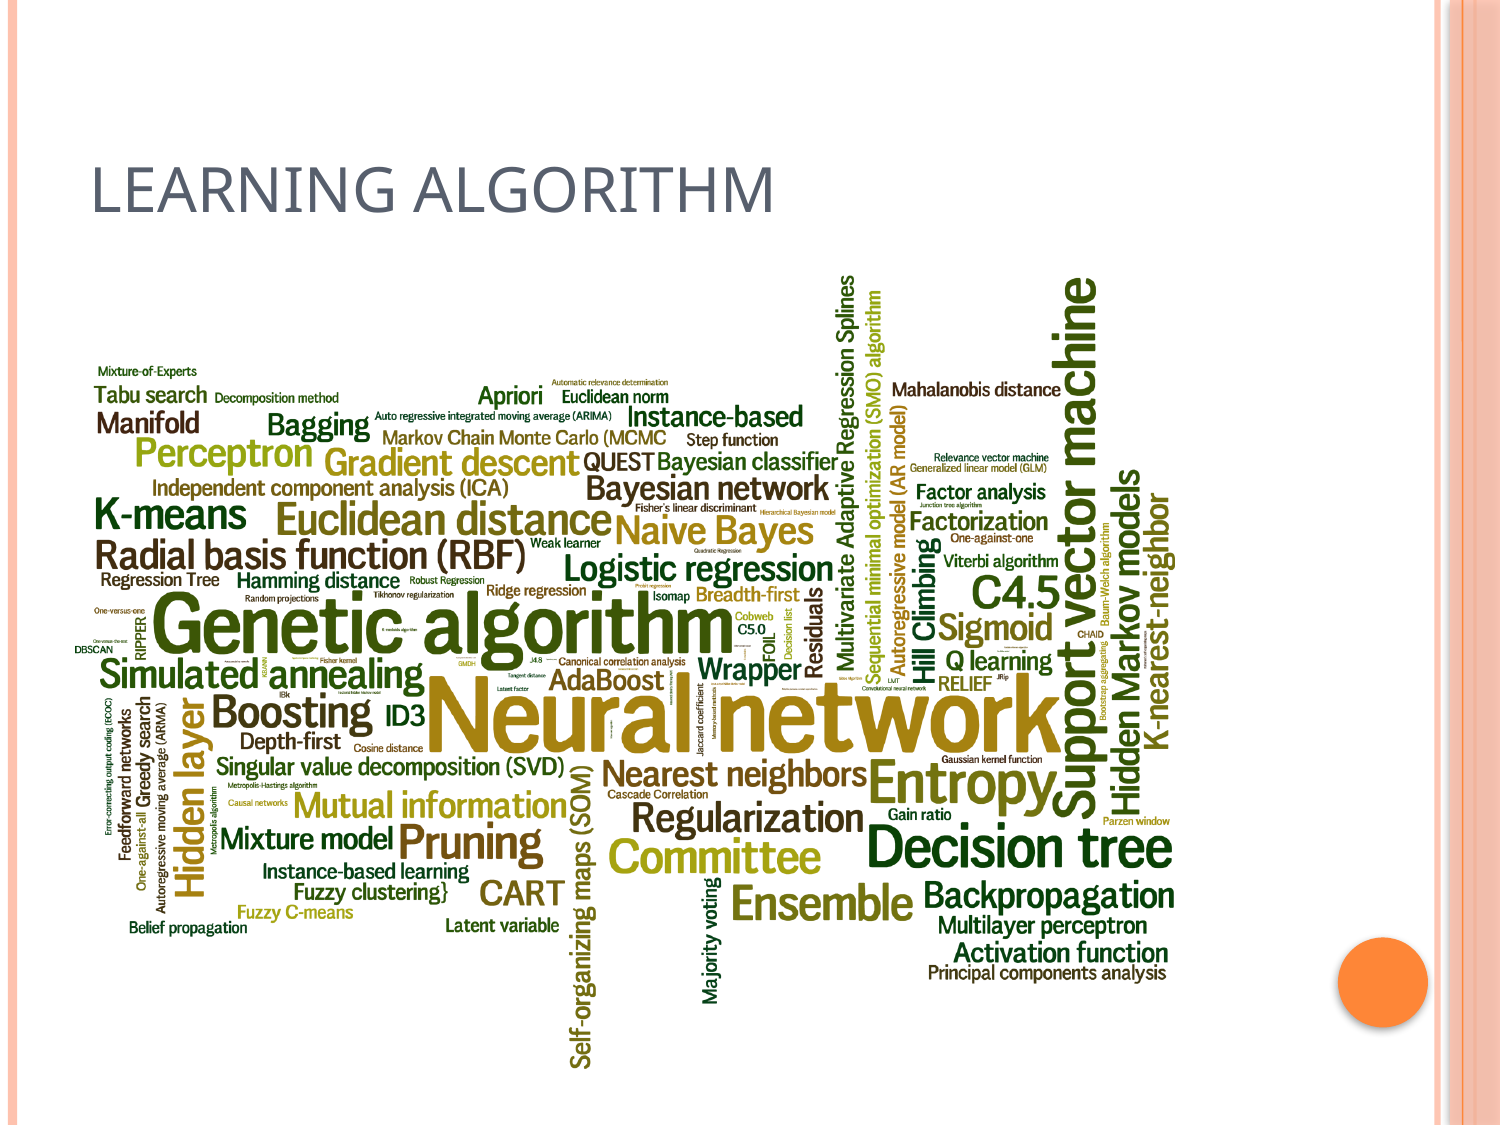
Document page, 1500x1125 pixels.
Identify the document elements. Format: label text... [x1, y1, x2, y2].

picture [74, 274, 1176, 1070]
title LEARNING ALGORITHM [75, 45, 1300, 233]
